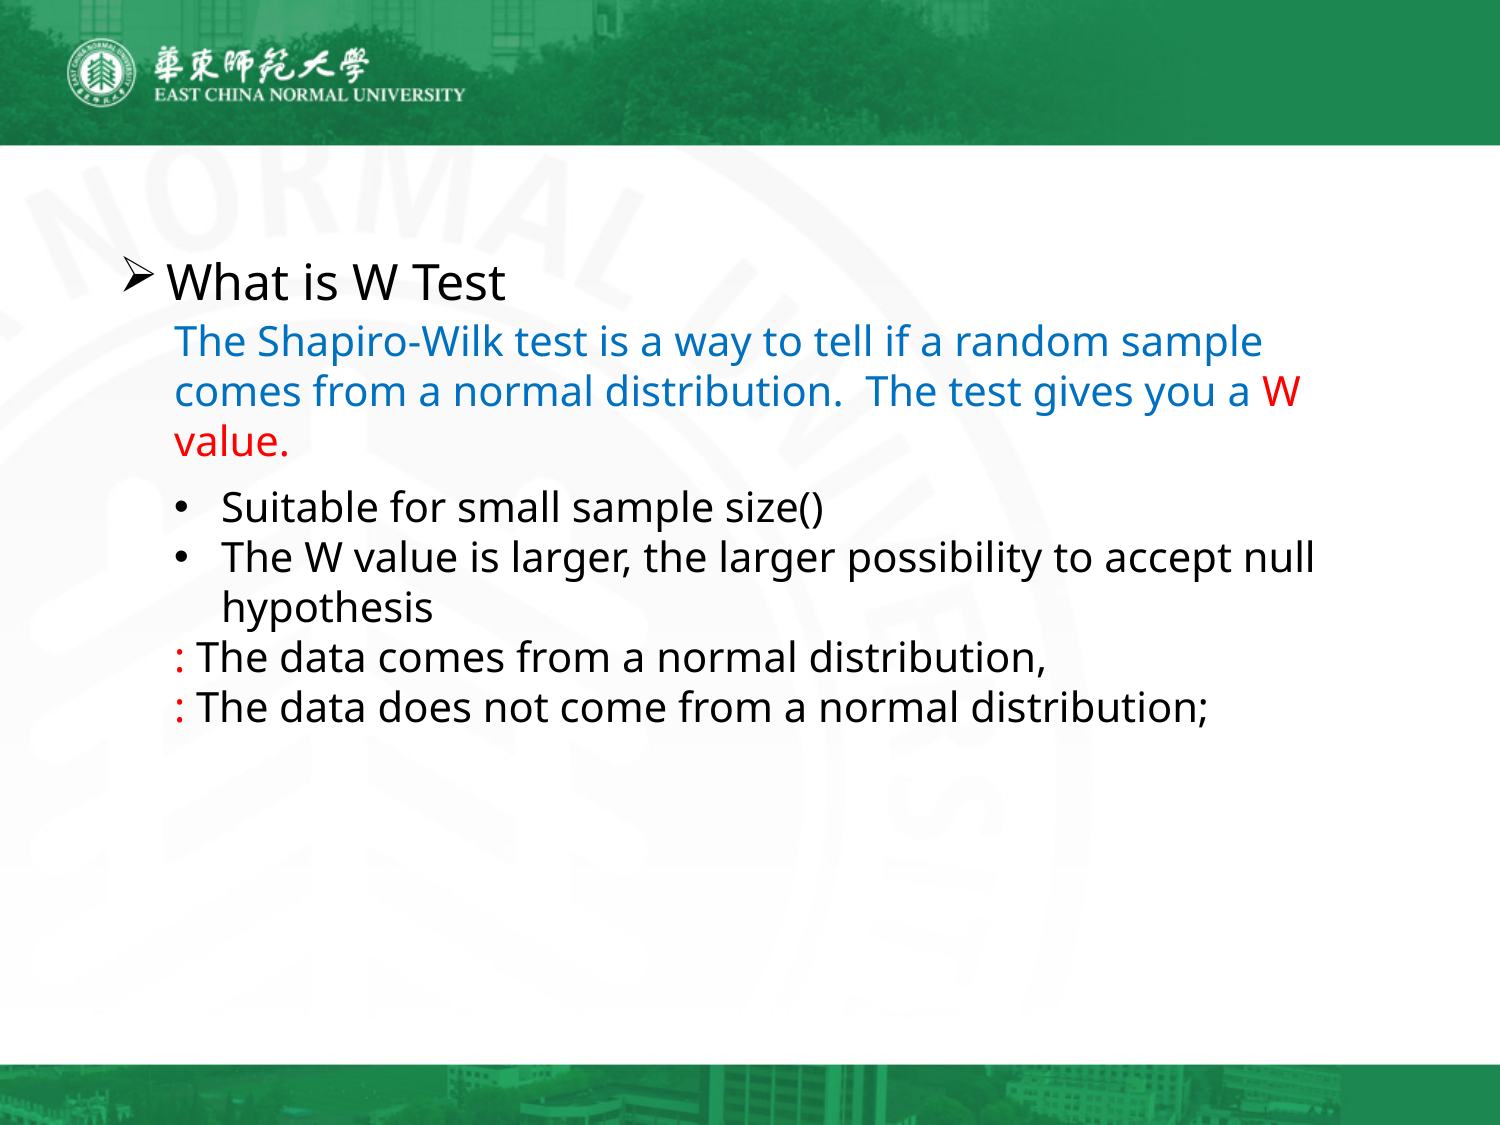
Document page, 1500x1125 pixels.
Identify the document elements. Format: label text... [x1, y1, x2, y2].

picture [0, 0, 1500, 1125]
text_box The Shapiro-Wilk test is a way to tell if a random sample comes from a normal distribution. The test gives you a W value. [159, 306, 1341, 472]
text_box What is W Test [104, 243, 522, 319]
